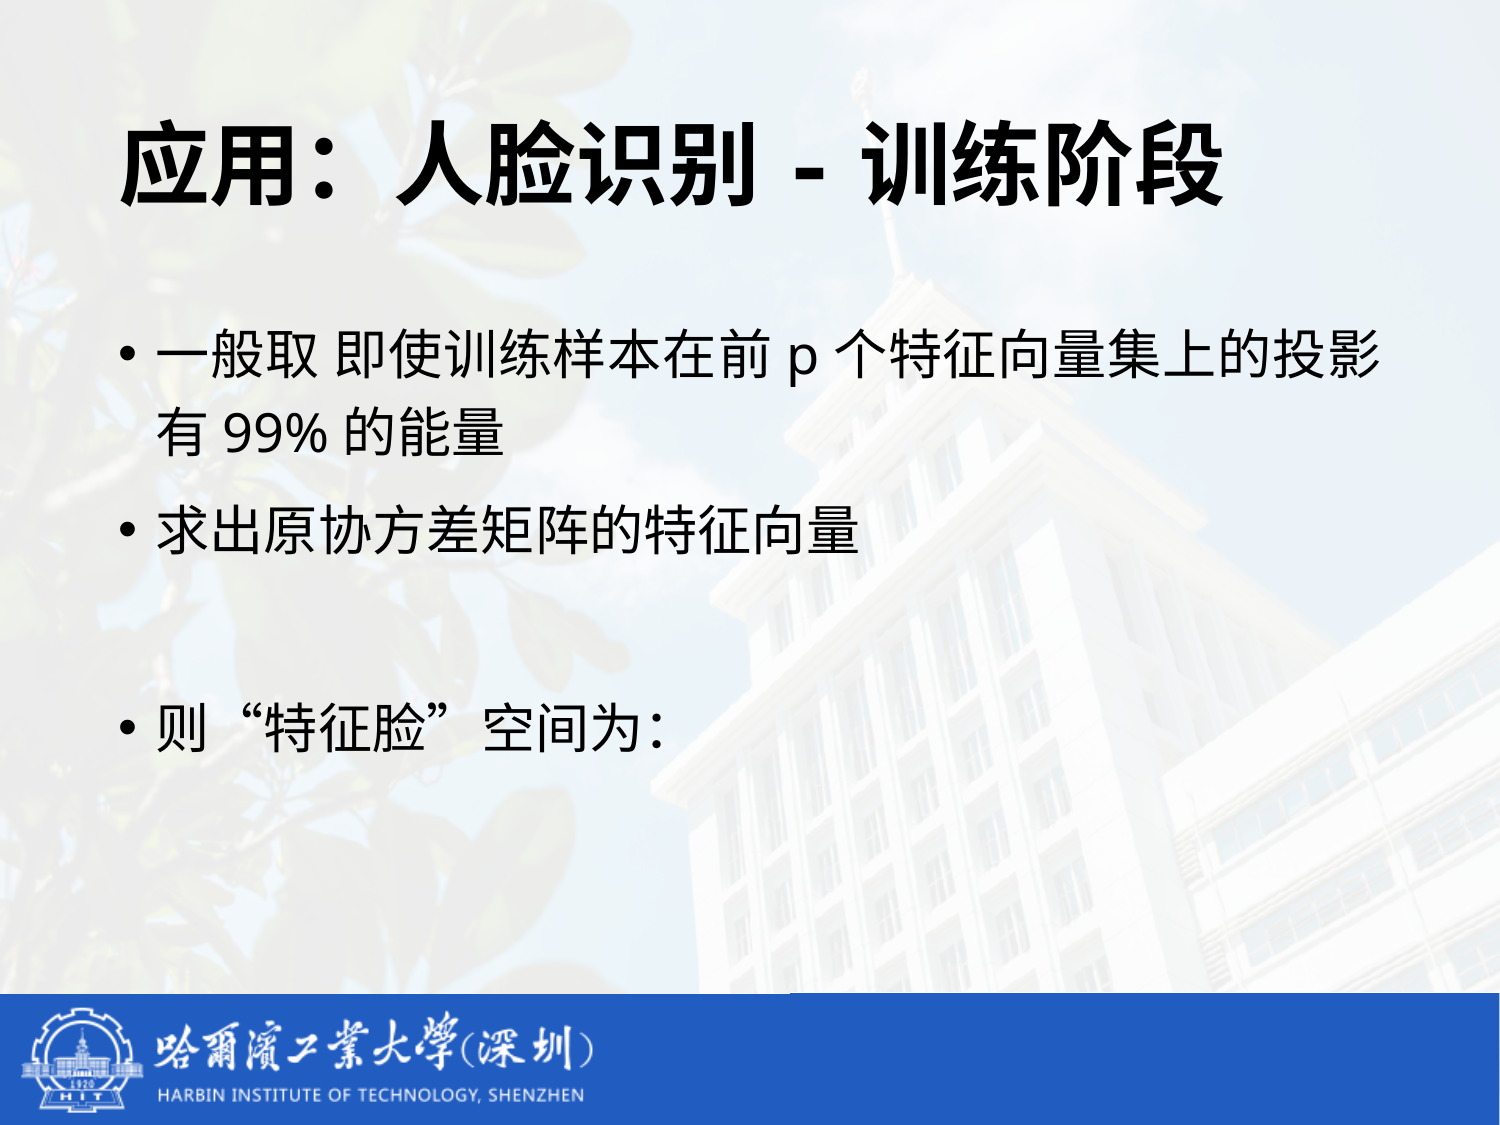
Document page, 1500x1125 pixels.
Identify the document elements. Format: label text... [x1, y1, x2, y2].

picture [0, 992, 1500, 1125]
title 应用：人脸识别-训练阶段 [103, 59, 1397, 278]
